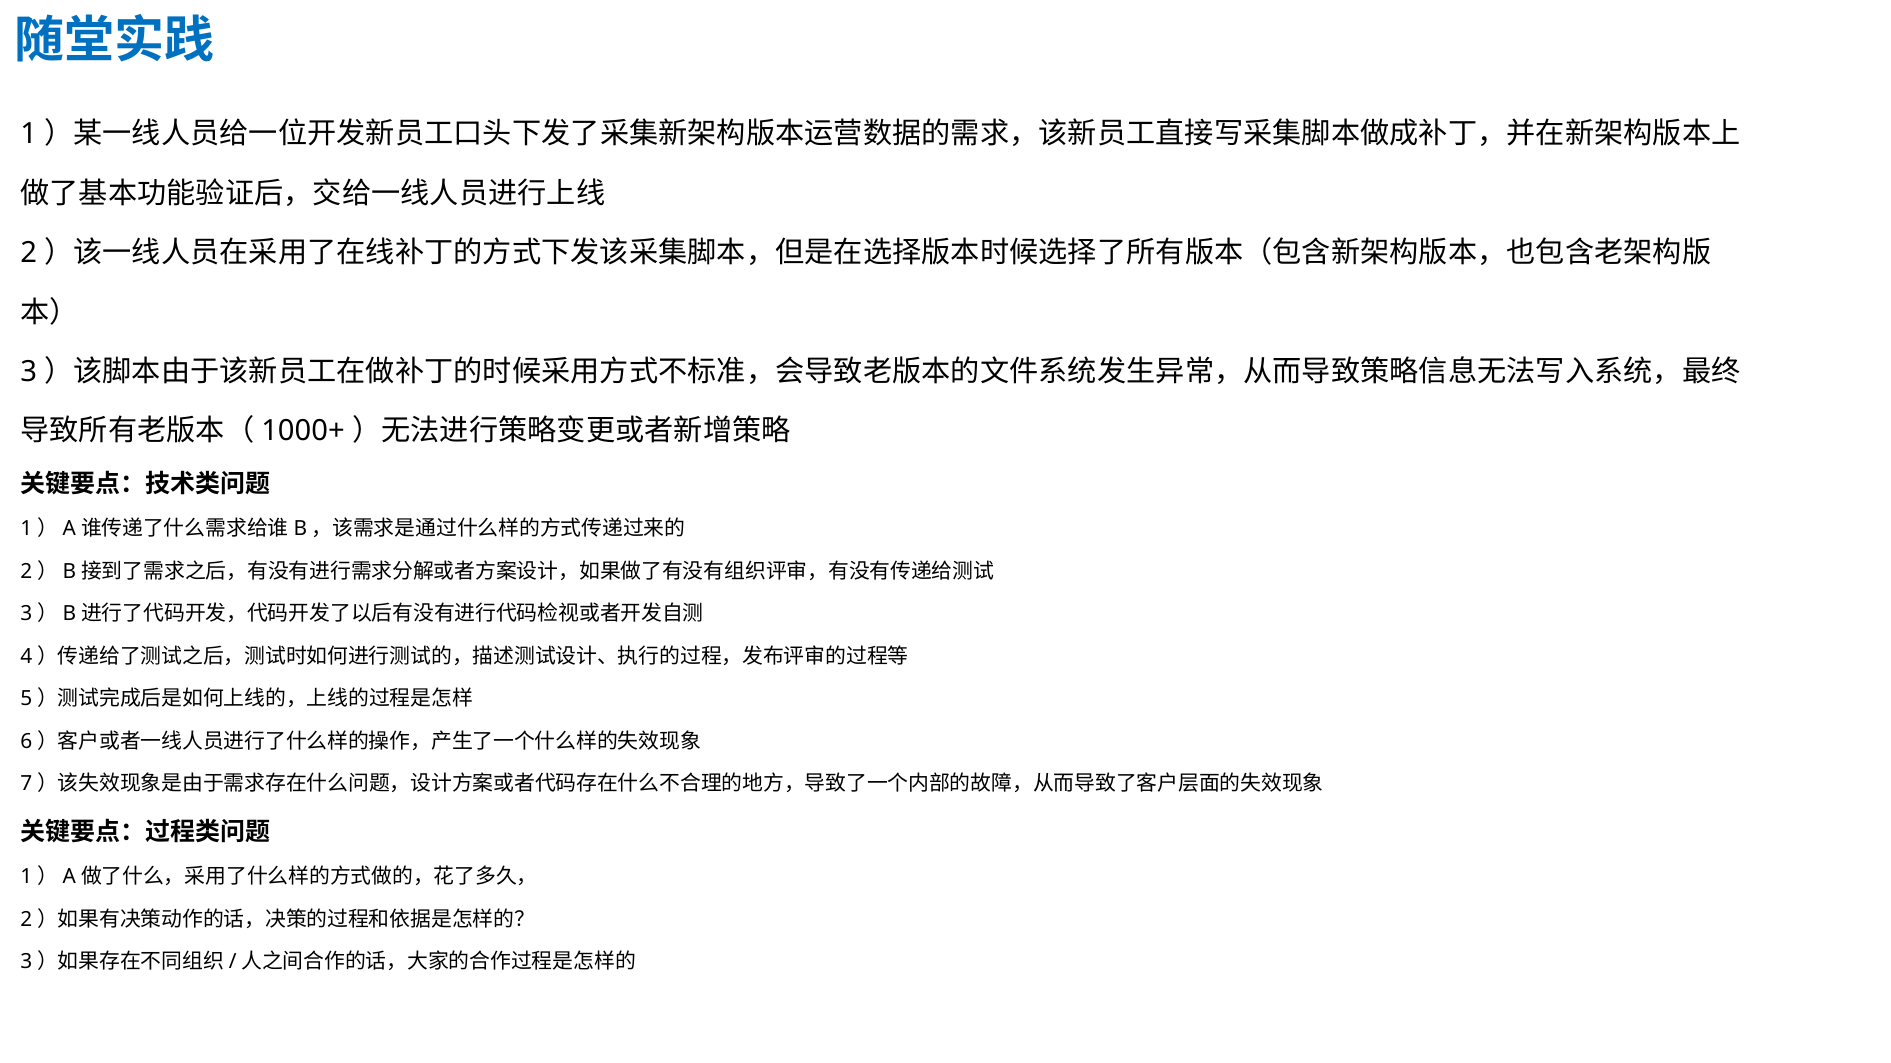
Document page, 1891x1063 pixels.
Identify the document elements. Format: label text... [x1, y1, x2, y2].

text_box 1）某一线人员给一位开发新员工口头下发了采集新架构版本运营数据的需求，该新员工直接写采集脚本做成补丁，并在新架构版本上做了基本功能验证后，交给一线人员进行上线 2）该一线人员在采用了在线补丁的方式下发该采集脚本，但是在选择版本时候选择了所有版本（包含新架构版本，也包含老架构版本） 3）该脚本由于该新员工在做补丁的时候采用方式不标准，会导致老版本的文件系统发生异常，从而导致策略信息无法写入系统，最终导致所有老版本（1000+）无法进行策略变更或者新增策略 关键要点：技术类问题 1）A谁传递了什么需求给谁B，该需求是通过什么样的方式传递过来的 2）B接到了需求之后，有没有进行需求分解或者方案设计，如果做了有没有组织评审，有没有传递给测试 3）B进行了代码开发，代码开发了以后有没有进行代码检视或者开发自测 4）传递给了测试之后，测试时如何进行测试的，描述测试设计、执行的过程，发布评审的过程等 5）测试完成后是如何上线的，上线的过程是怎样 6）客户或者一线人员进行了什么样的操作，产生了一个什么样的失效现象 7）该失效现象是由于需求存在什么问题，设计方案或者代码存在什么不合理的地方，导致了一个内部的故障，从而导致了客户层面的失效现象 关键要点：过程类问题 1）A做了什么，采用了什么样的方式做的，花了多久， 2）如果有决策动作的话，决策的过程和依据是怎样的？ 3）如果存在不同组织/人之间合作的话，大家的合作过程是怎样的 [5, 82, 1784, 981]
text_box 随堂实践 [0, 0, 230, 75]
